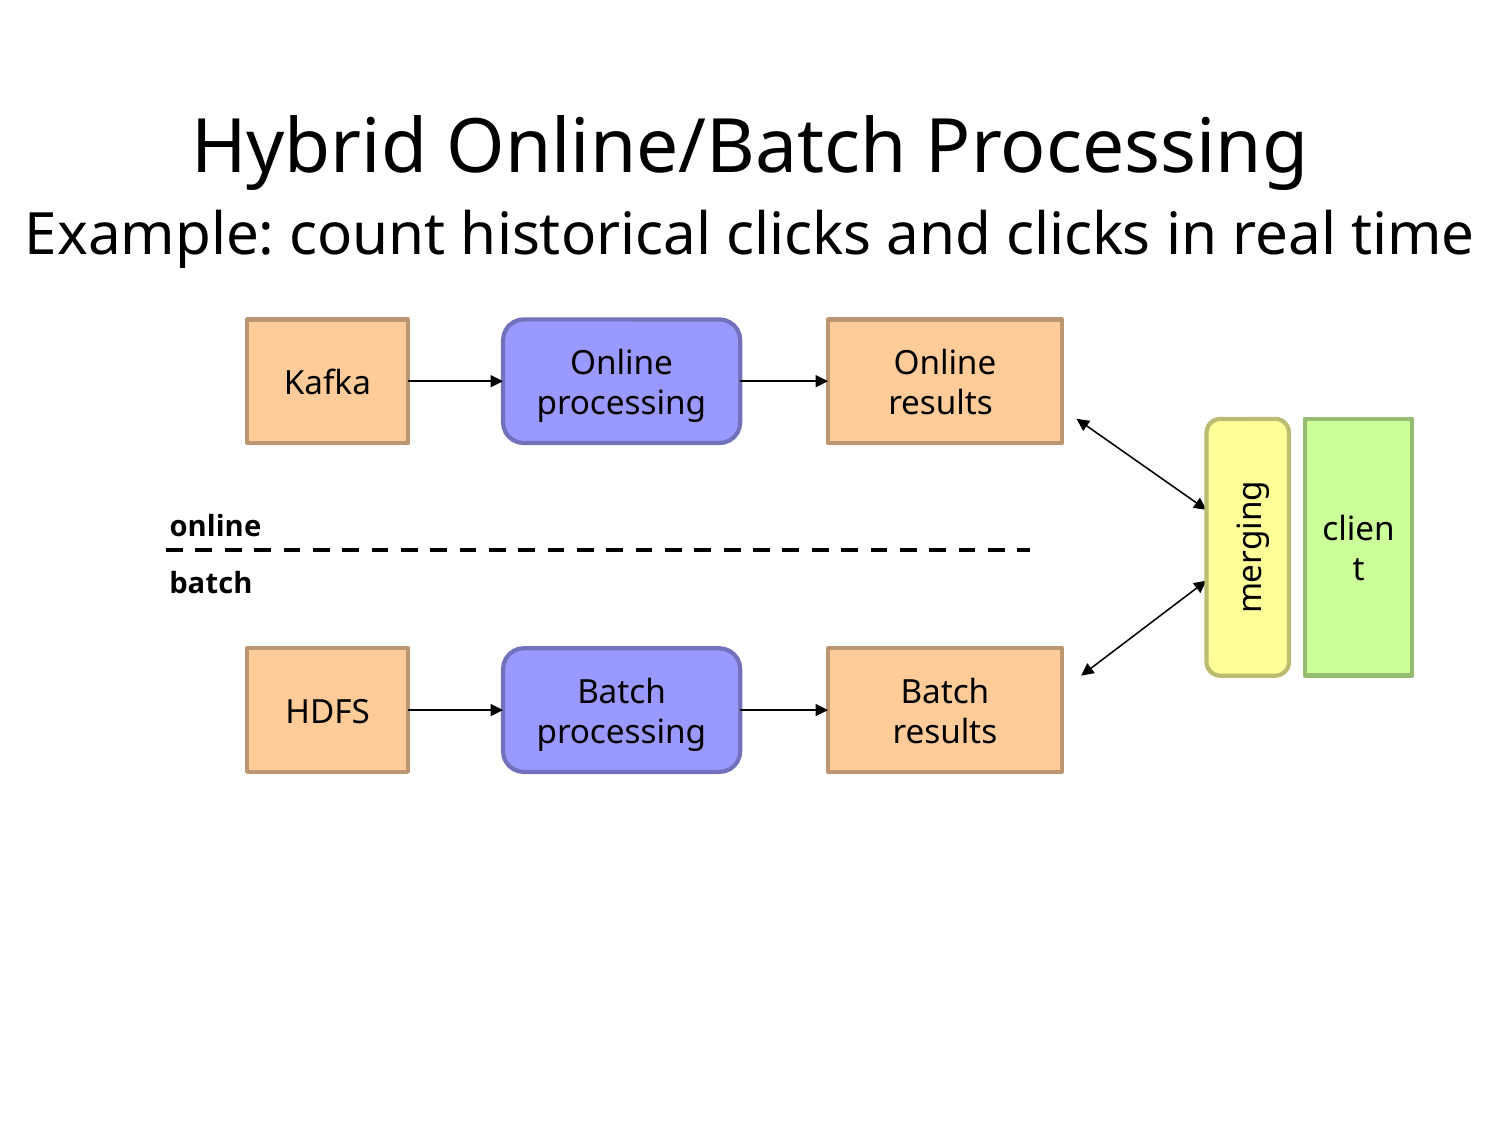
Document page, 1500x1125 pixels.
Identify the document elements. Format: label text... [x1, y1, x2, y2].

text_box Example: count historical clicks and clicks in real time [0, 203, 1500, 274]
text_box batch [154, 556, 268, 607]
text_box client [1303, 417, 1414, 678]
text_box online [154, 499, 277, 550]
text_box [246, 648, 1063, 773]
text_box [1076, 418, 1207, 511]
text_box Hybrid Online/Batch Processing [0, 90, 1500, 203]
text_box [246, 319, 1063, 444]
text_box merging [1204, 416, 1292, 678]
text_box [1080, 580, 1207, 676]
